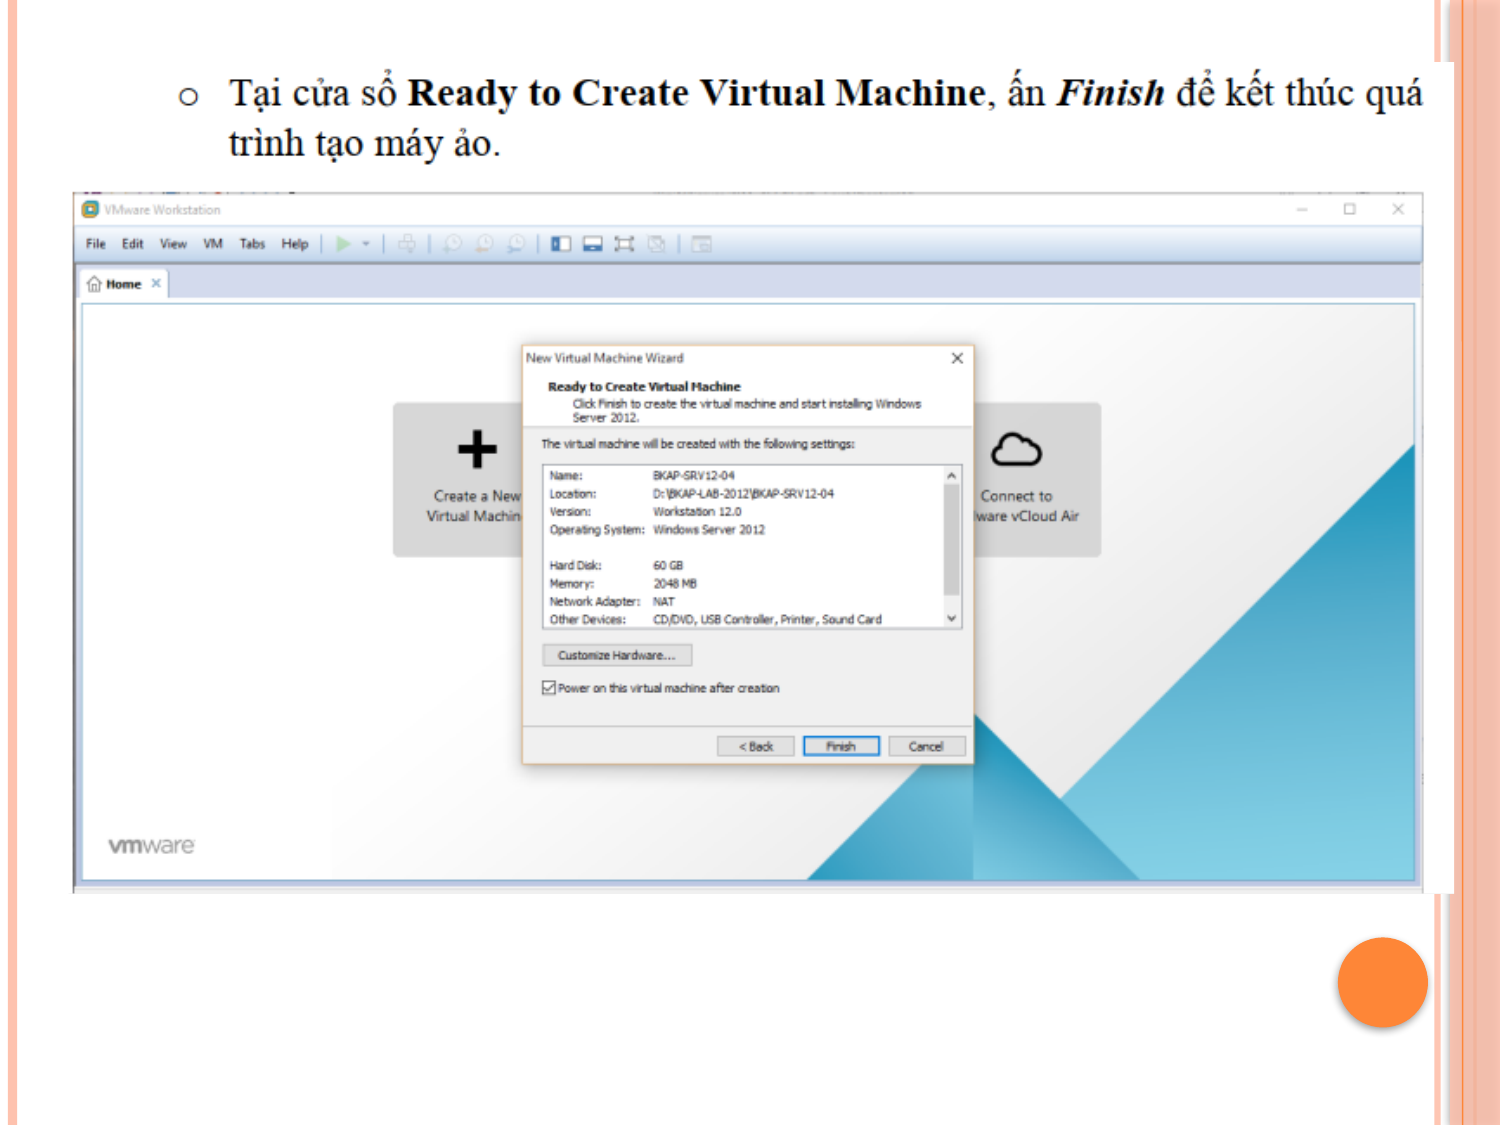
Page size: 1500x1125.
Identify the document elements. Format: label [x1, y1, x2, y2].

picture [68, 61, 1455, 895]
